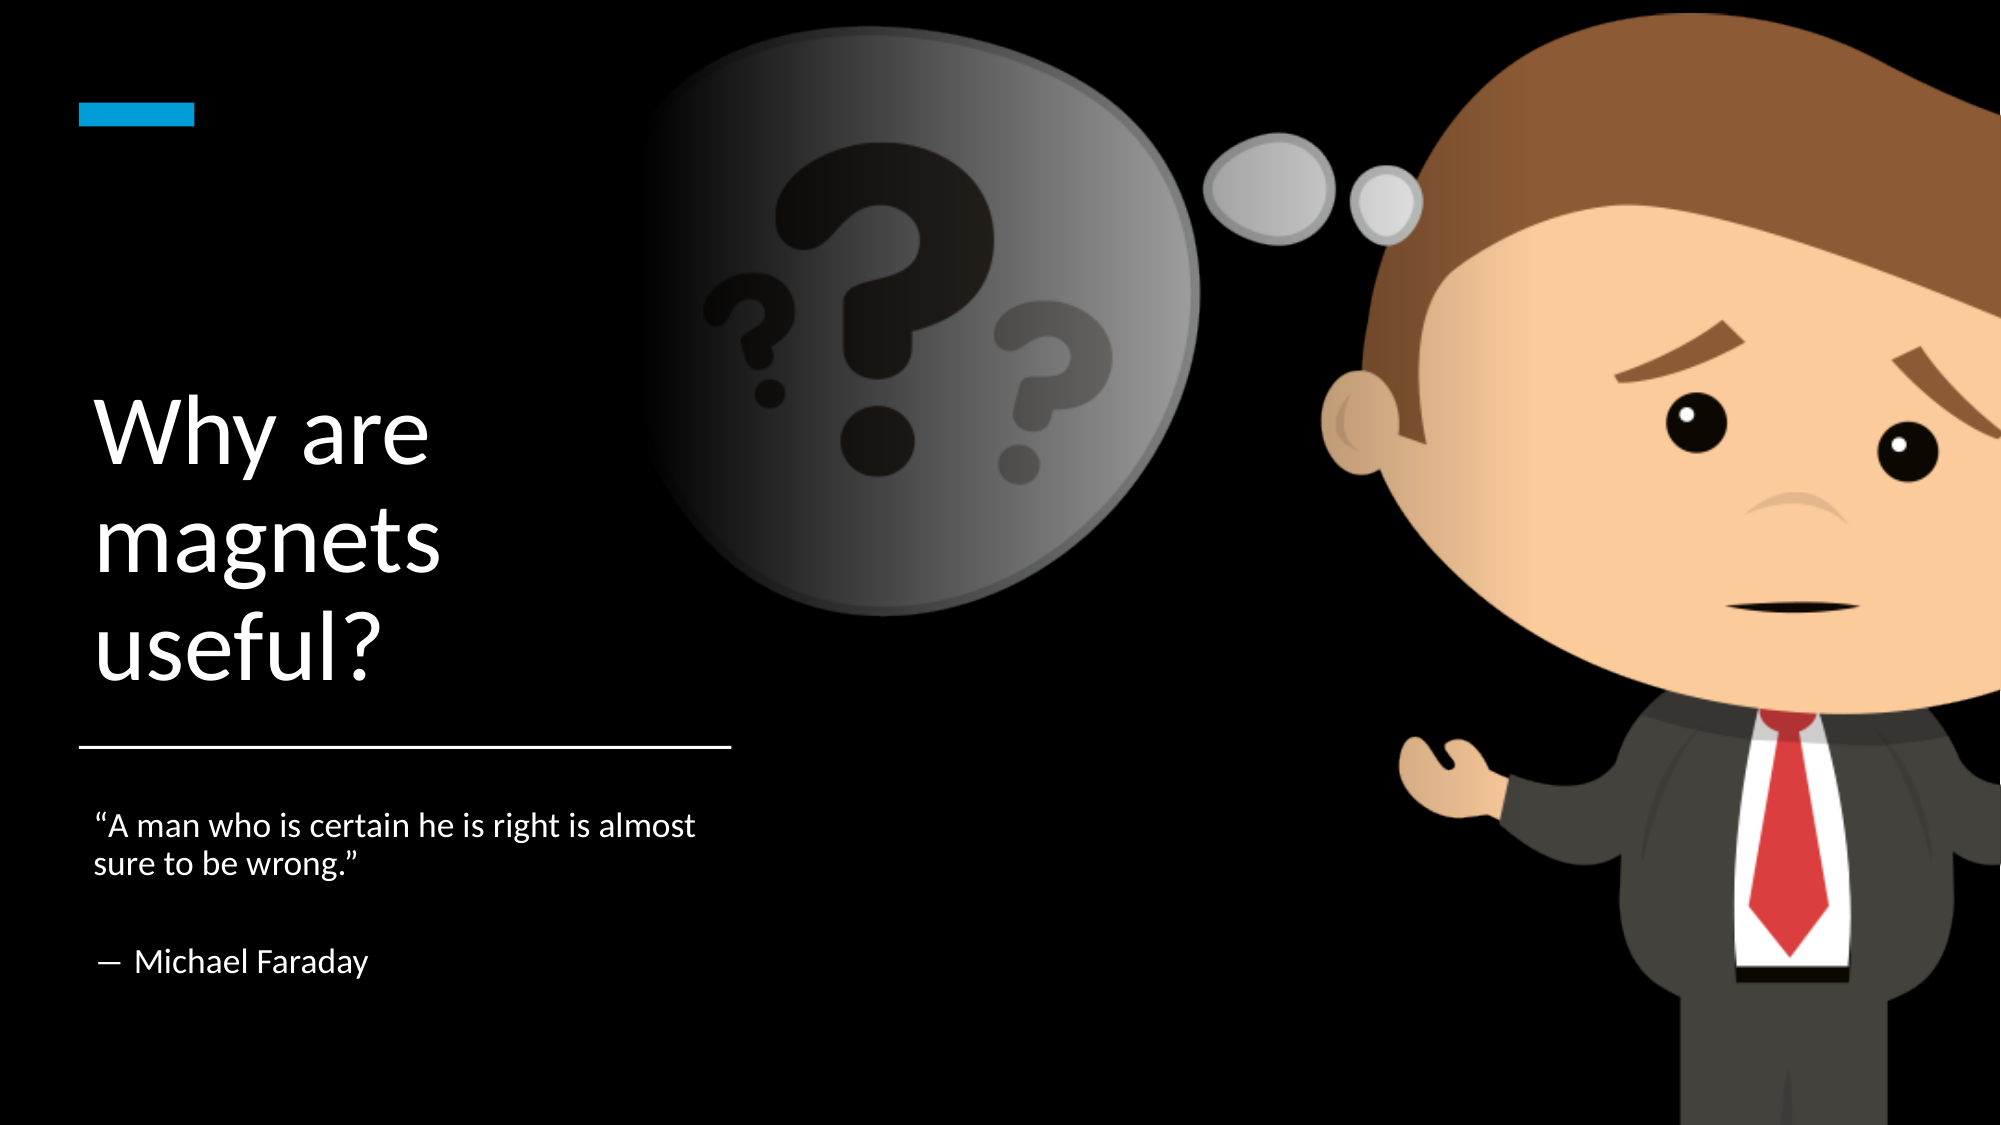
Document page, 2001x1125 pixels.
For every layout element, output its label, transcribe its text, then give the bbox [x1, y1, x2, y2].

subtitle “A man who is certain he is right is almost sure to be wrong.” ― Michael Faraday [78, 799, 591, 998]
picture [591, 0, 2001, 1125]
text_box [78, 102, 195, 128]
text_box [0, 0, 591, 1125]
title Why are magnets useful? [78, 184, 591, 710]
text_box [78, 745, 591, 750]
